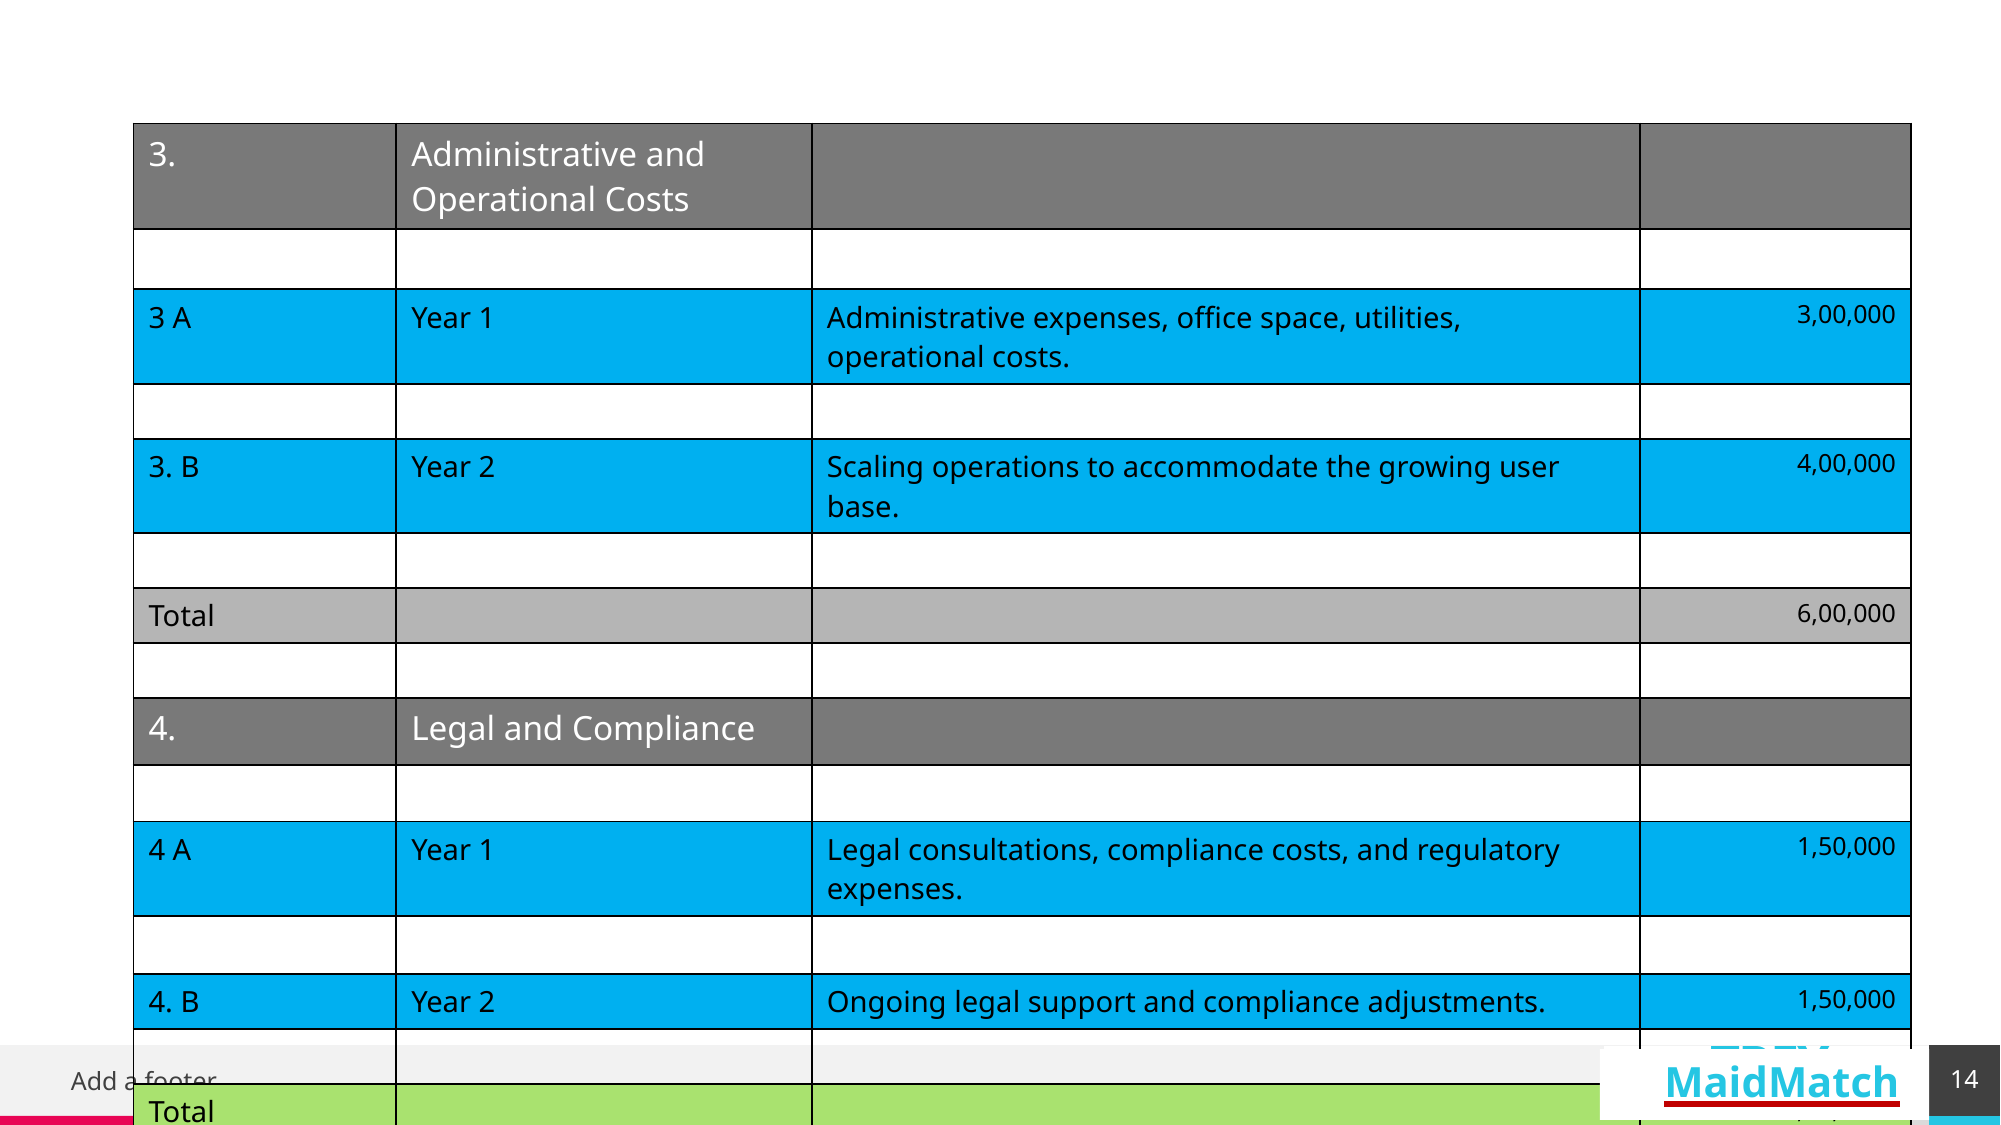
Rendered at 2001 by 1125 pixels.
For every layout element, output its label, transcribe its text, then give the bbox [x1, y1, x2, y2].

table_cell [813, 766, 1639, 821]
table_cell [1641, 534, 1910, 587]
table_cell [1641, 644, 1910, 697]
table_cell 4 A [134, 822, 395, 915]
table_cell [813, 644, 1639, 697]
table_cell 4. B [134, 975, 395, 1028]
table_header 3. [134, 124, 395, 228]
table_cell 4. [134, 699, 395, 764]
table_cell Total [134, 589, 395, 642]
table_cell [397, 1030, 811, 1083]
table_cell Legal and Compliance [397, 699, 811, 764]
text_box MaidMatch [1599, 1049, 1930, 1120]
table_cell [1641, 699, 1910, 764]
table_cell [397, 1085, 811, 1125]
table_cell 3. B [134, 440, 395, 532]
table_cell [813, 589, 1639, 642]
table_cell [134, 766, 395, 821]
table_cell 1,50,000 [1641, 975, 1910, 1028]
table_cell [813, 534, 1639, 587]
table_cell [1641, 766, 1910, 821]
table_header [813, 124, 1639, 228]
table_cell [134, 1030, 395, 1083]
table_cell Year 2 [397, 440, 811, 532]
table_cell [397, 534, 811, 587]
table_cell 6,00,000 [1641, 589, 1910, 642]
table_cell [397, 766, 811, 821]
table_cell 1,50,000 [1641, 822, 1910, 915]
table_cell Scaling operations to accommodate the growing user base. [813, 440, 1639, 532]
table_cell [134, 534, 395, 587]
table_header [1641, 124, 1910, 228]
table_cell [1641, 1030, 1910, 1049]
table_cell [1641, 385, 1910, 438]
table_cell 4,00,000 [1641, 440, 1910, 532]
table_cell Total [134, 1085, 395, 1125]
table_cell [134, 230, 395, 288]
table_cell [813, 1085, 1639, 1125]
table_cell [1641, 230, 1910, 288]
table_cell Administrative expenses, office space, utilities, operational costs. [813, 290, 1639, 383]
table_cell [813, 1030, 1639, 1083]
table_cell [397, 644, 811, 697]
table_cell Year 1 [397, 822, 811, 915]
table_cell Legal consultations, compliance costs, and regulatory expenses. [813, 822, 1639, 915]
table_cell [134, 644, 395, 697]
table_cell [397, 385, 811, 438]
table_cell [134, 385, 395, 438]
table_cell Ongoing legal support and compliance adjustments. [813, 975, 1639, 1028]
slide_number 14 [1929, 1045, 2000, 1116]
table_cell 3,00,000 [1641, 290, 1910, 383]
table_cell 3,00,0000 [1641, 1120, 1910, 1125]
table_cell Year 1 [397, 290, 811, 383]
table_cell [813, 917, 1639, 973]
table_cell Year 2 [397, 975, 811, 1028]
table_cell [813, 230, 1639, 288]
table_header Administrative and Operational Costs [397, 124, 811, 228]
table_cell [134, 917, 395, 973]
table_cell [397, 589, 811, 642]
table_cell 3 A [134, 290, 395, 383]
table_cell [397, 230, 811, 288]
footer Add a footer [70, 1056, 133, 1105]
table_cell [813, 385, 1639, 438]
table_cell [813, 699, 1639, 764]
table_cell [397, 917, 811, 973]
table_cell [1641, 917, 1910, 973]
